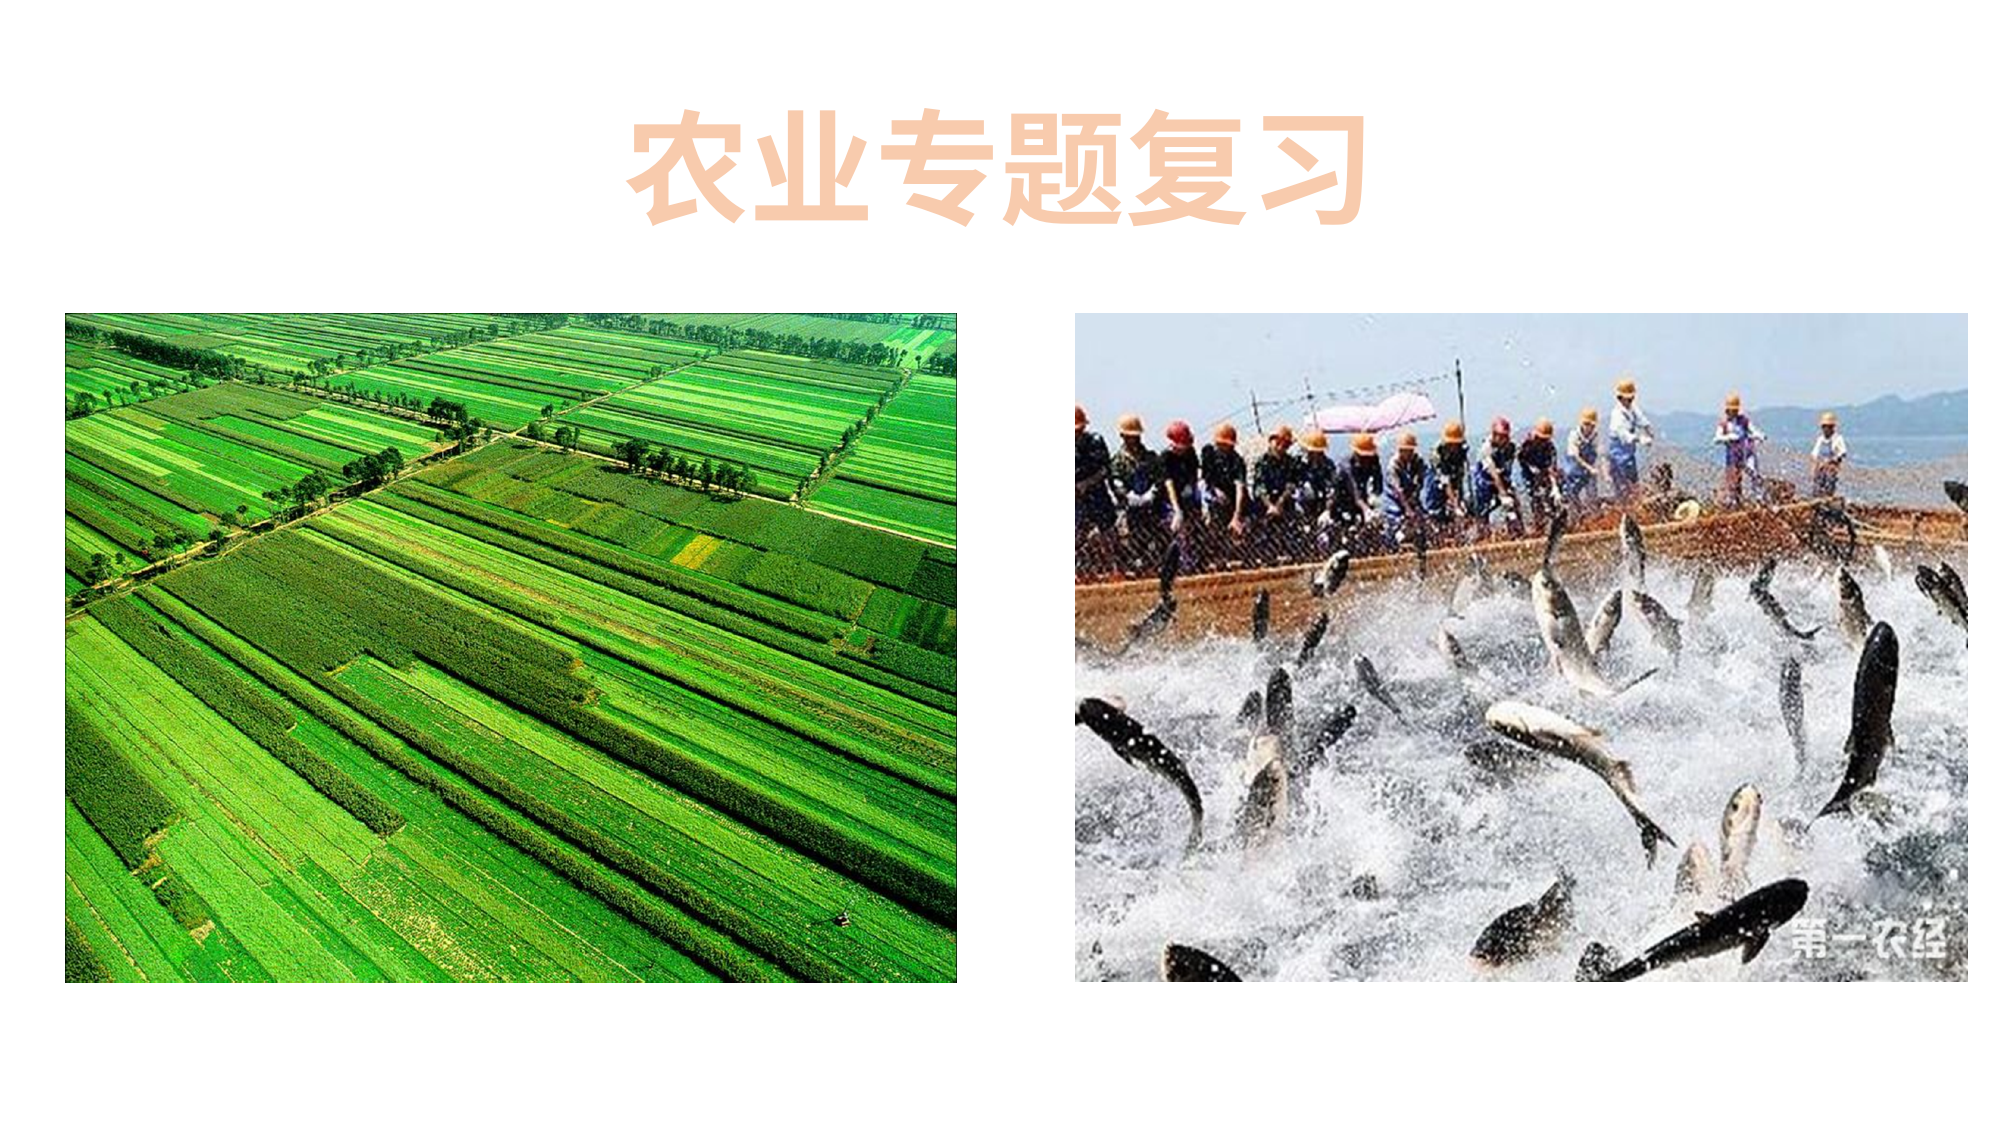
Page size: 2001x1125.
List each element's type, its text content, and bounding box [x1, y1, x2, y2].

picture [65, 313, 957, 983]
picture [1075, 313, 1968, 982]
text_box 农业专题复习 [609, 83, 1390, 249]
